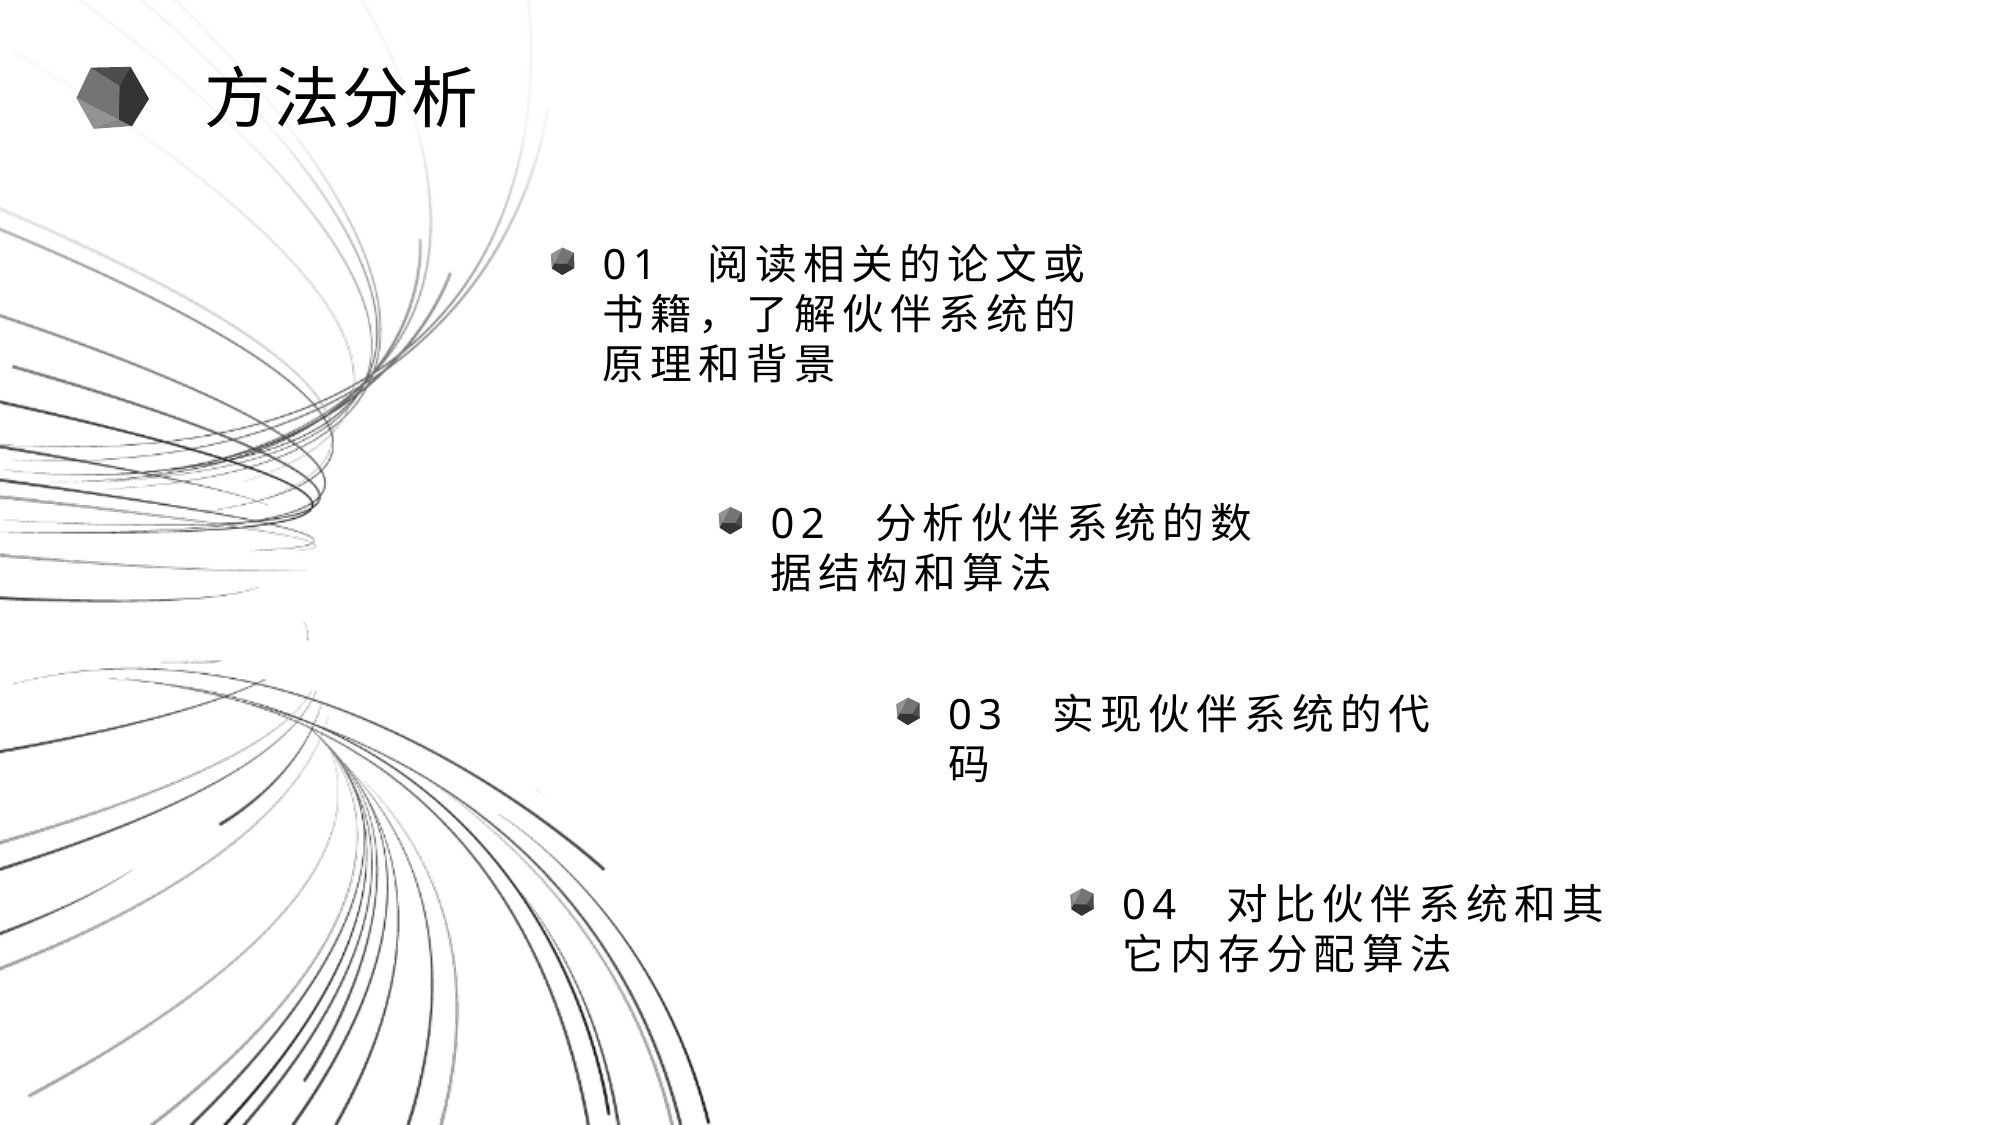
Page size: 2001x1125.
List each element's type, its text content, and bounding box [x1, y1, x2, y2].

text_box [1070, 870, 1640, 987]
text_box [896, 680, 1466, 797]
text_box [550, 230, 1121, 397]
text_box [81, 61, 144, 135]
text_box 方法分析 [190, 48, 667, 143]
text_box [718, 489, 1289, 606]
